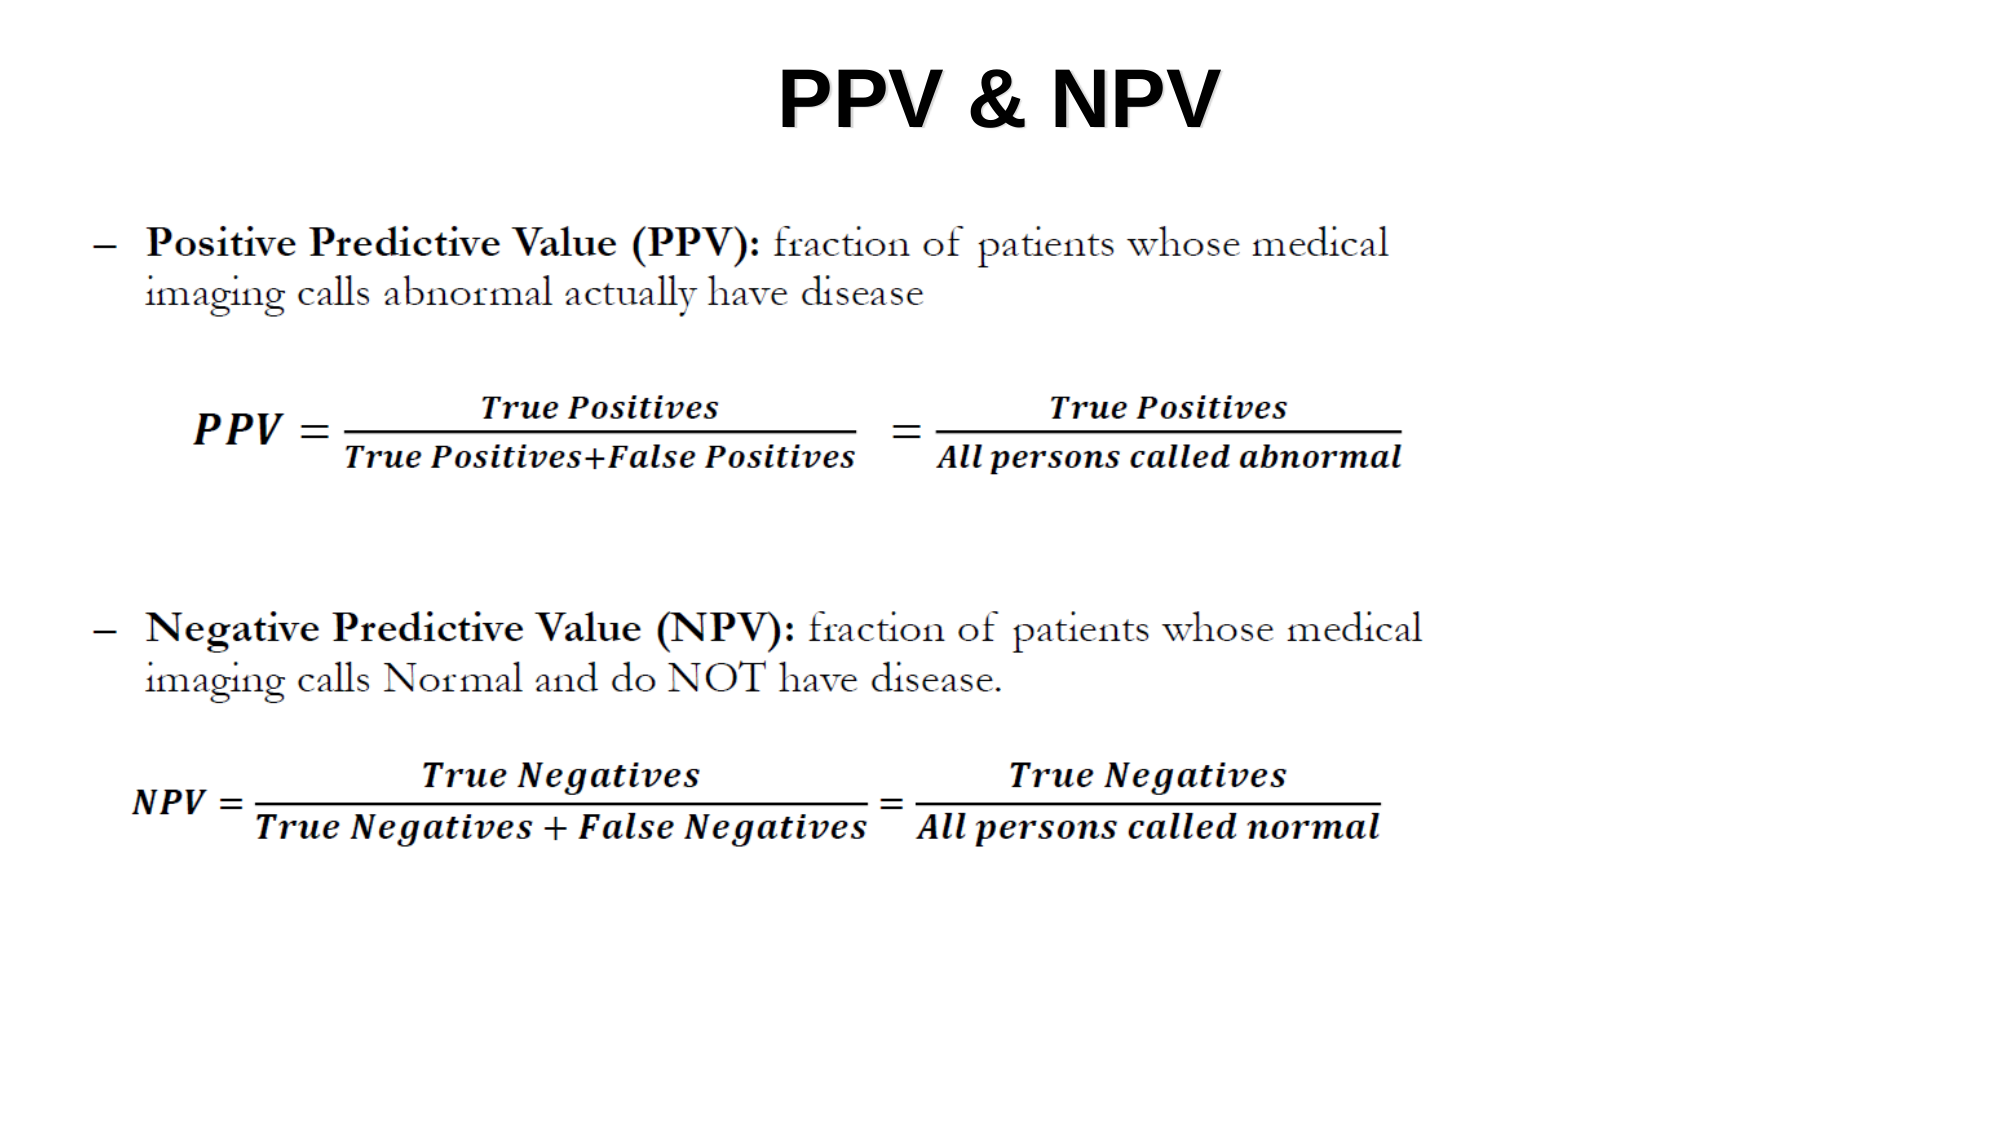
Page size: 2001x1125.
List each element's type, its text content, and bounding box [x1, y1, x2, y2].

picture [32, 190, 1487, 879]
title PPV & NPV [33, 24, 1967, 163]
